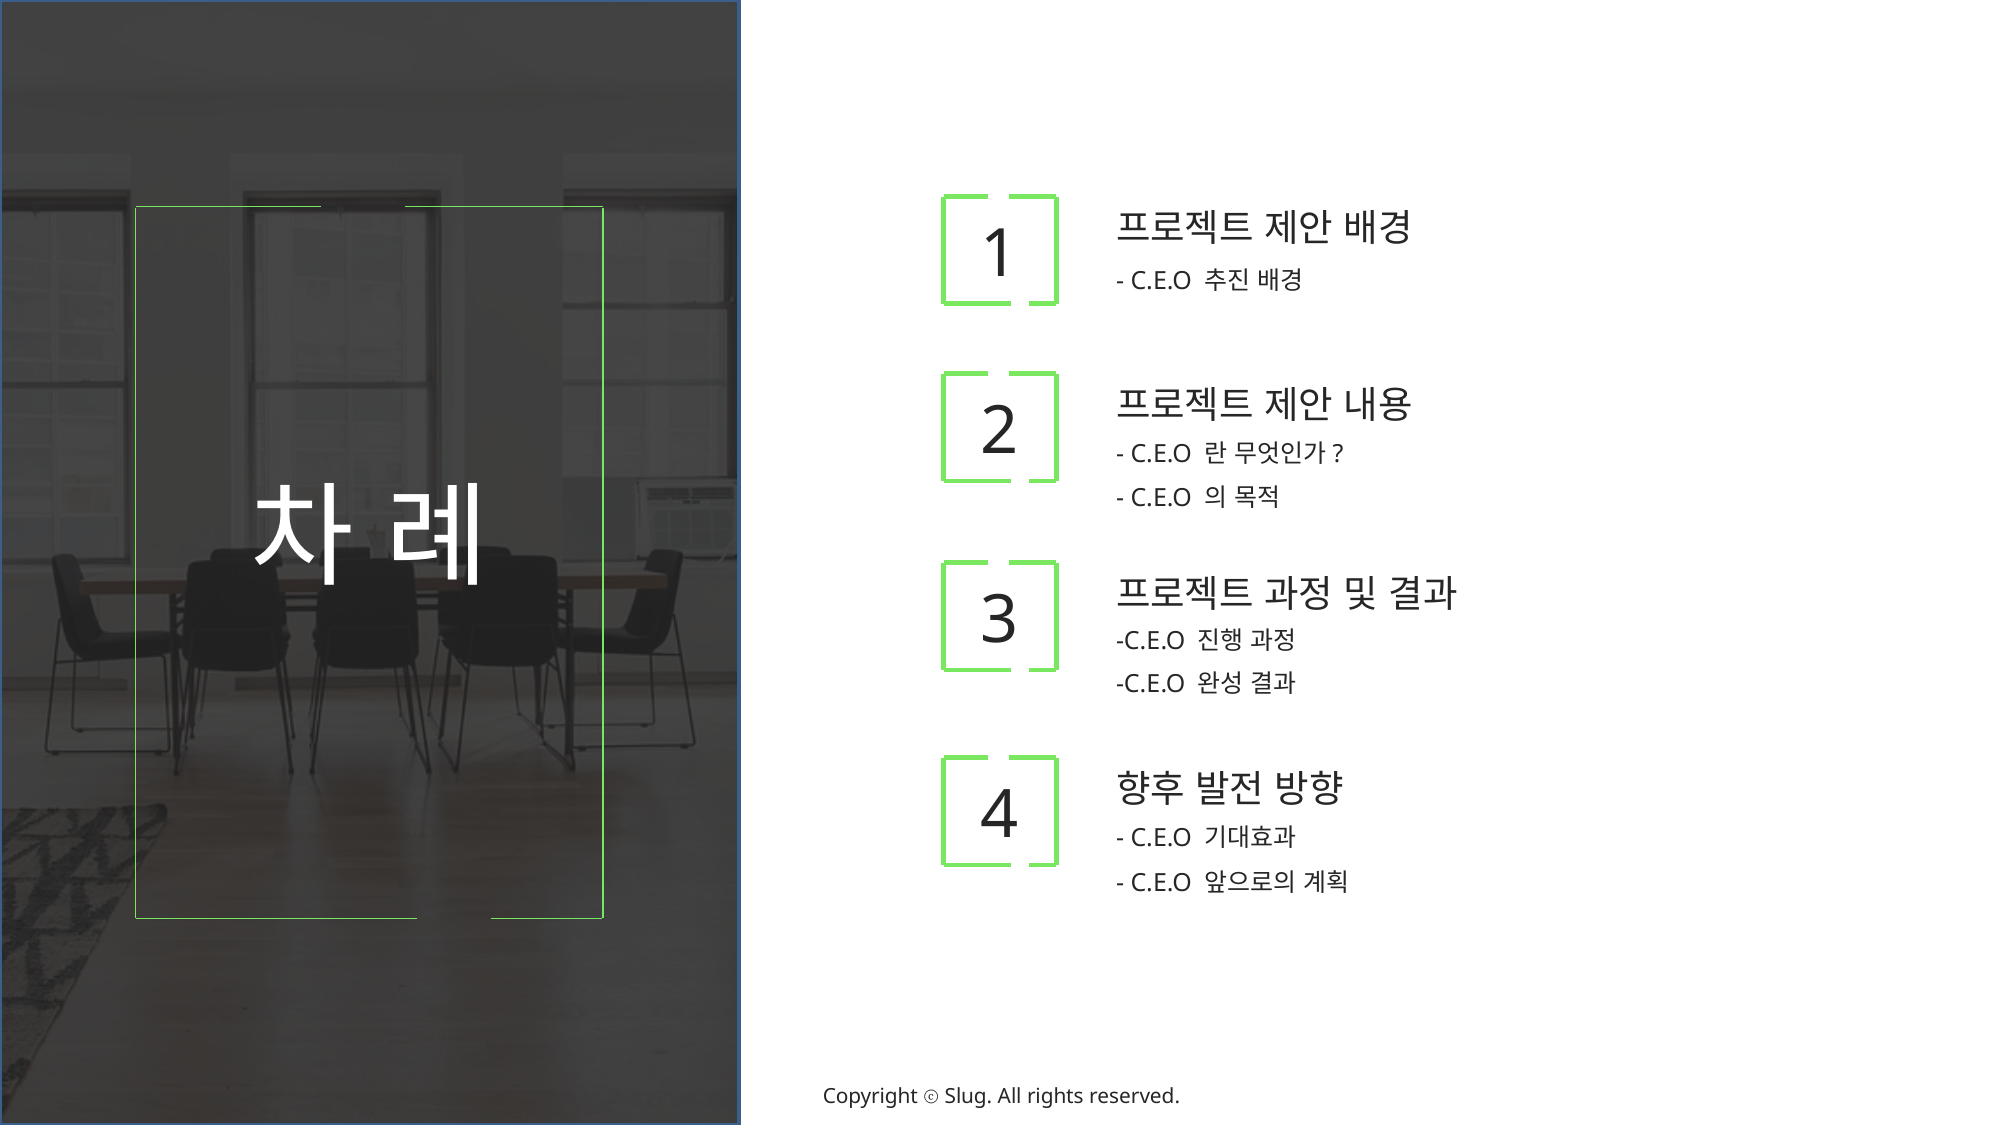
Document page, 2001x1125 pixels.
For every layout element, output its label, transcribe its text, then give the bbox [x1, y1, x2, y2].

text_box 향후 발전 방향 [1101, 757, 1684, 813]
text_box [943, 757, 1057, 866]
text_box 프로젝트 과정 및 결과 [1101, 562, 1684, 617]
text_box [943, 195, 1057, 304]
text_box 프로젝트 제안 내용 [1101, 373, 1684, 429]
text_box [943, 562, 1057, 671]
text_box 프로젝트 제안 배경 [1101, 196, 1684, 256]
text_box - C.E.O 란 무엇인가? [1101, 429, 1707, 474]
text_box Copyright ⓒ Slug. All rights reserved. [808, 1075, 1195, 1116]
text_box -C.E.O 완성 결과 [1101, 660, 1707, 706]
text_box - C.E.O 기대효과 [1101, 813, 1707, 859]
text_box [943, 373, 1057, 482]
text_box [135, 206, 604, 919]
text_box -C.E.O 진행 과정 [1101, 617, 1707, 660]
text_box - C.E.O 의 목적 [1101, 474, 1707, 520]
text_box - C.E.O 추진 배경 [1101, 256, 1707, 302]
picture [0, 0, 740, 1125]
text_box - C.E.O 앞으로의 계획 [1101, 859, 1707, 904]
